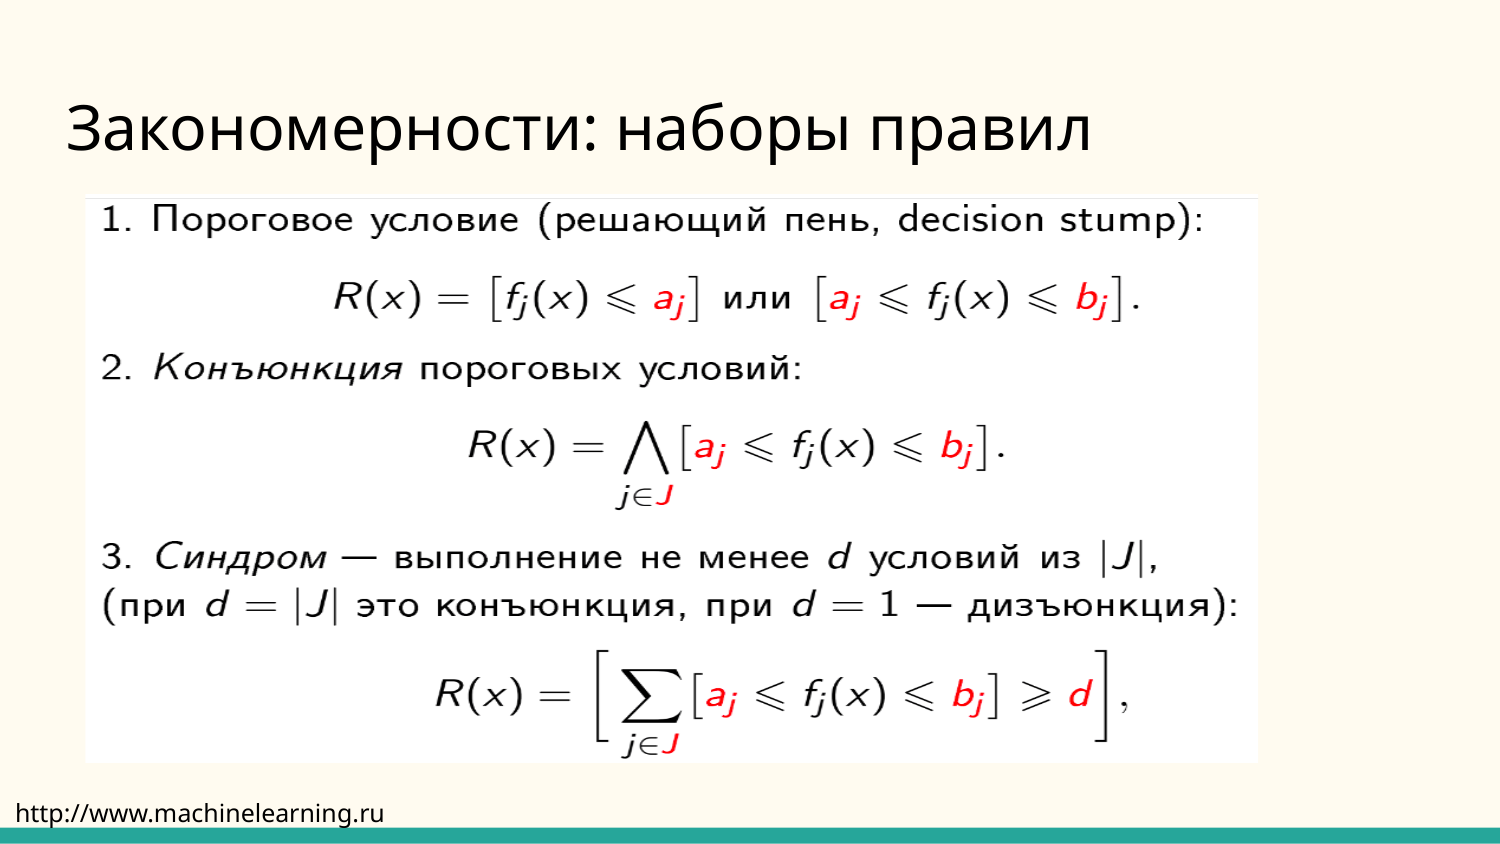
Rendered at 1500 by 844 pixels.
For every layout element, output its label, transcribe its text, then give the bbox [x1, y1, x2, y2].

picture [85, 194, 1259, 763]
title Закономерности: наборы правил [51, 72, 1449, 174]
text_box http://www.machinelearning.ru [0, 790, 493, 830]
